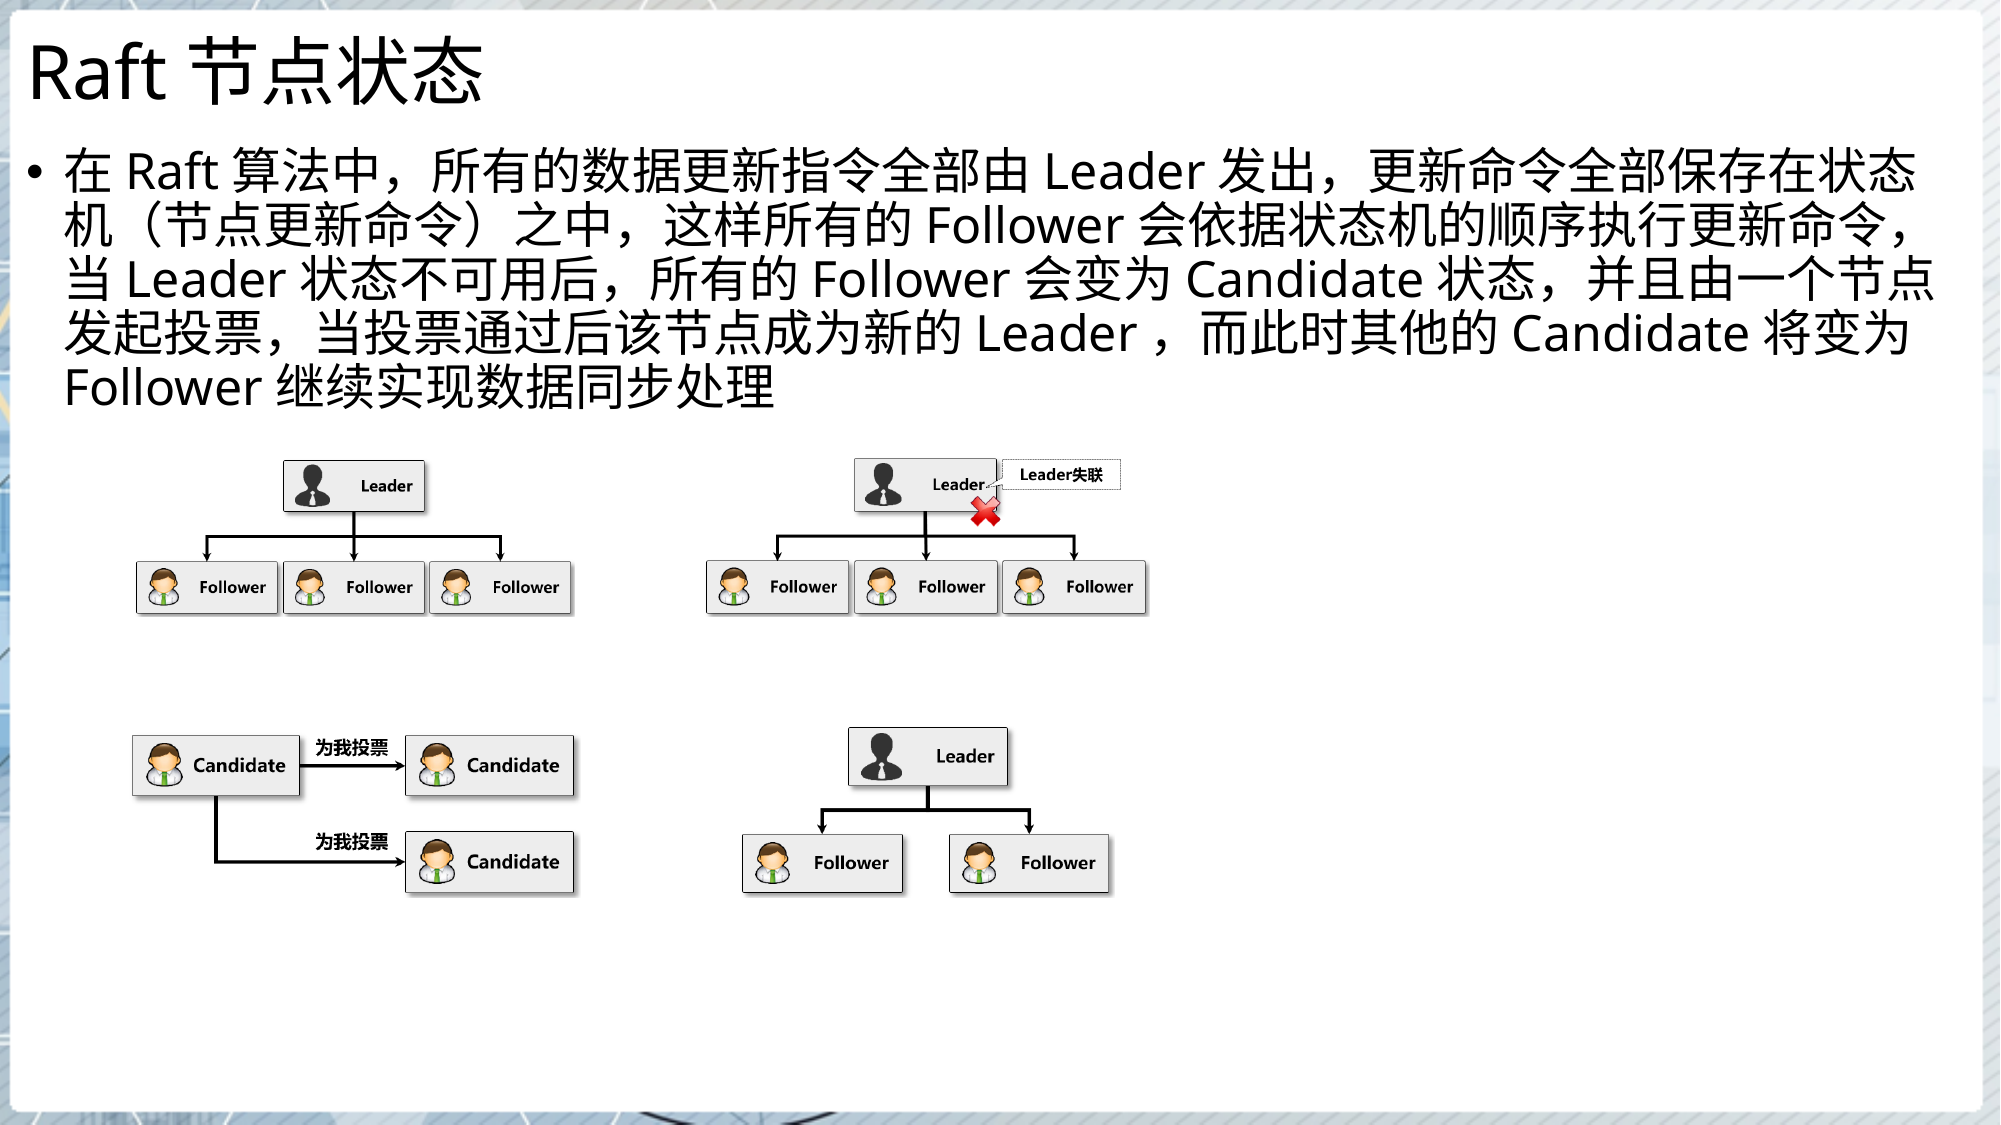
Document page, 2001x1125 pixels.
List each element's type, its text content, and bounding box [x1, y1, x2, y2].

list 在Raft算法中，所有的数据更新指令全部由Leader发出，更新命令全部保存在状态机（节点更新命令）之中，这样所有的Follower会依据状态机的顺序执行更新命令，当Leader状态不可用后，所有的Follower会变为Candidate状态，并且由一个节点发起投票，当投票通过后该节点成为新的Leader，而此时其他的Candidate将变为Follower继续实现数据同步处理 [11, 139, 1983, 1113]
title Raft节点状态 [11, 11, 1983, 139]
picture [0, 0, 2000, 1125]
